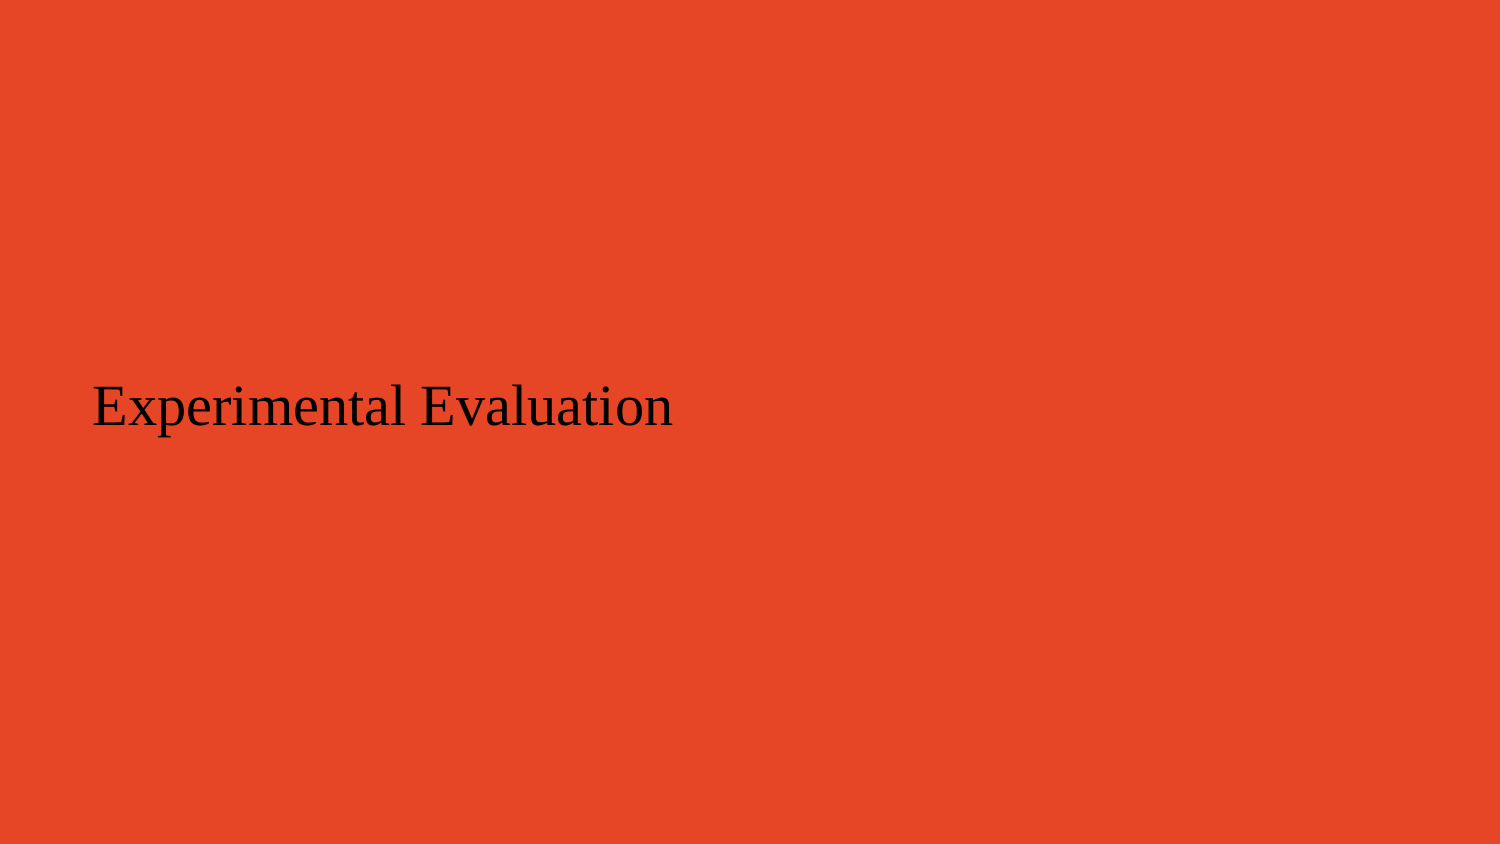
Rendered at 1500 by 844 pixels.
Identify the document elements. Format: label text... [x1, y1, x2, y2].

list Experimental Evaluation [91, 359, 1409, 462]
